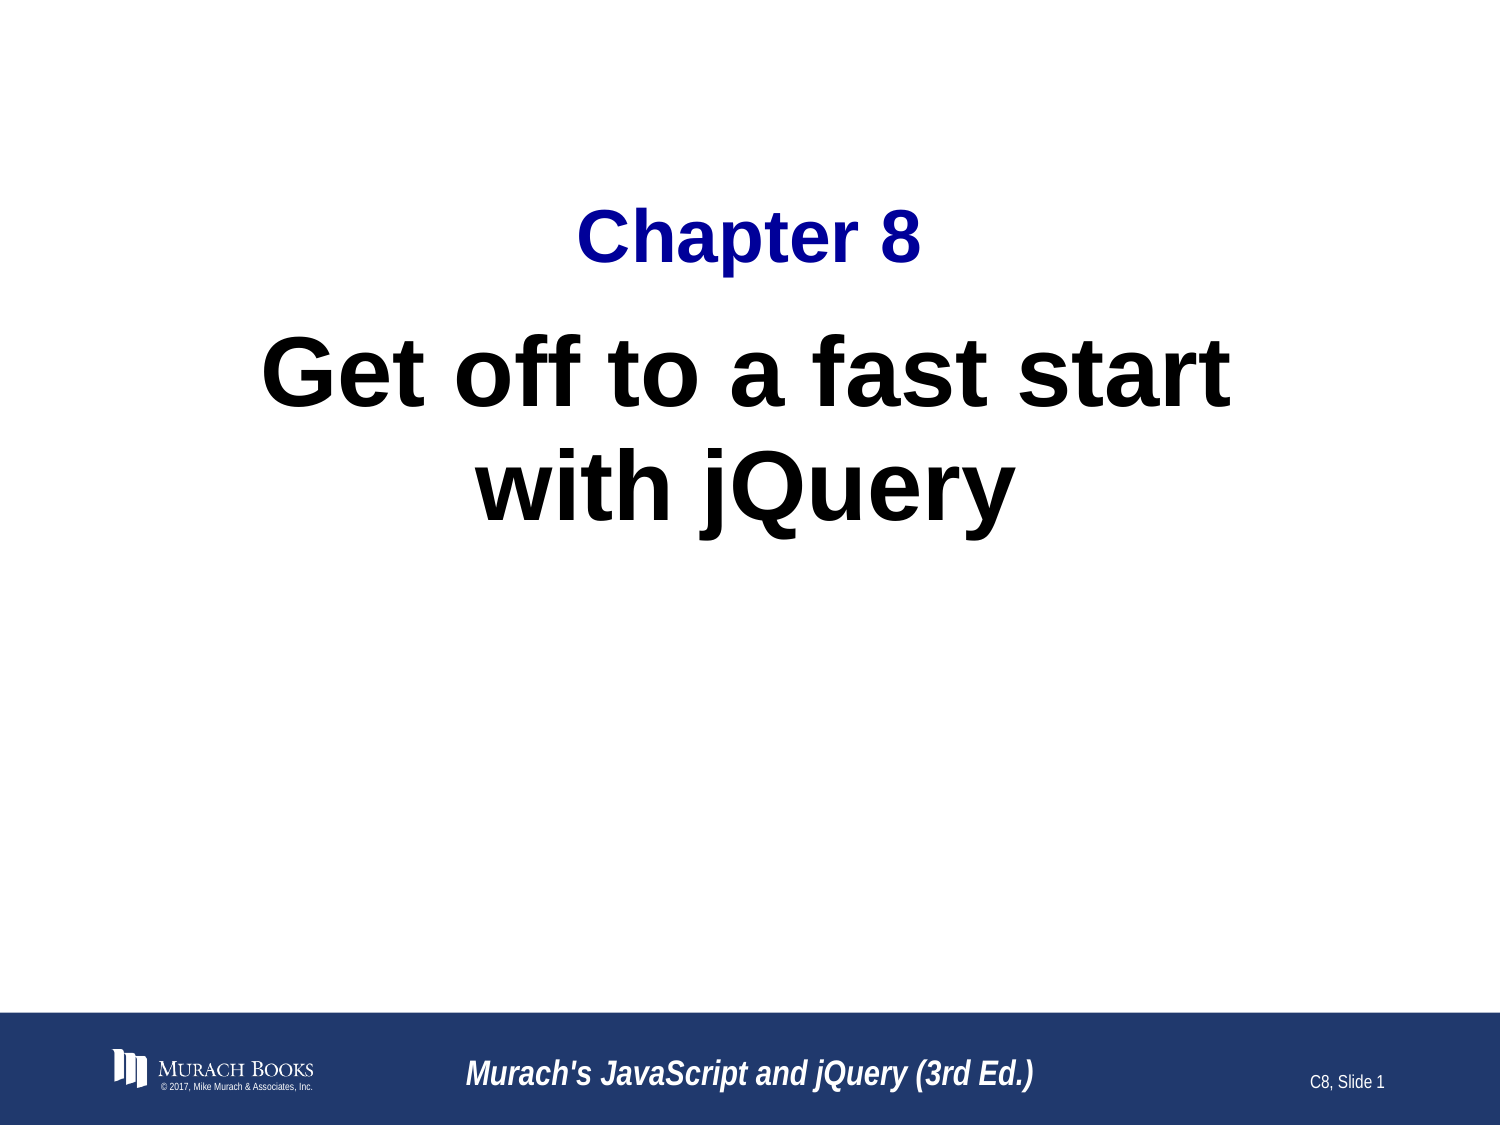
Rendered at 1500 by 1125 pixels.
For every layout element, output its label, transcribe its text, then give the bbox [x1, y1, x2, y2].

title Chapter 8 [112, 187, 1388, 279]
slide_number Murach's JavaScript and jQuery (3rd Ed.) [463, 1025, 1050, 1100]
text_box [149, 263, 1343, 641]
footer © 2017, Mike Murach & Associates, Inc. [12, 1025, 463, 1100]
slide_number C8, Slide 1 [1087, 1025, 1400, 1100]
